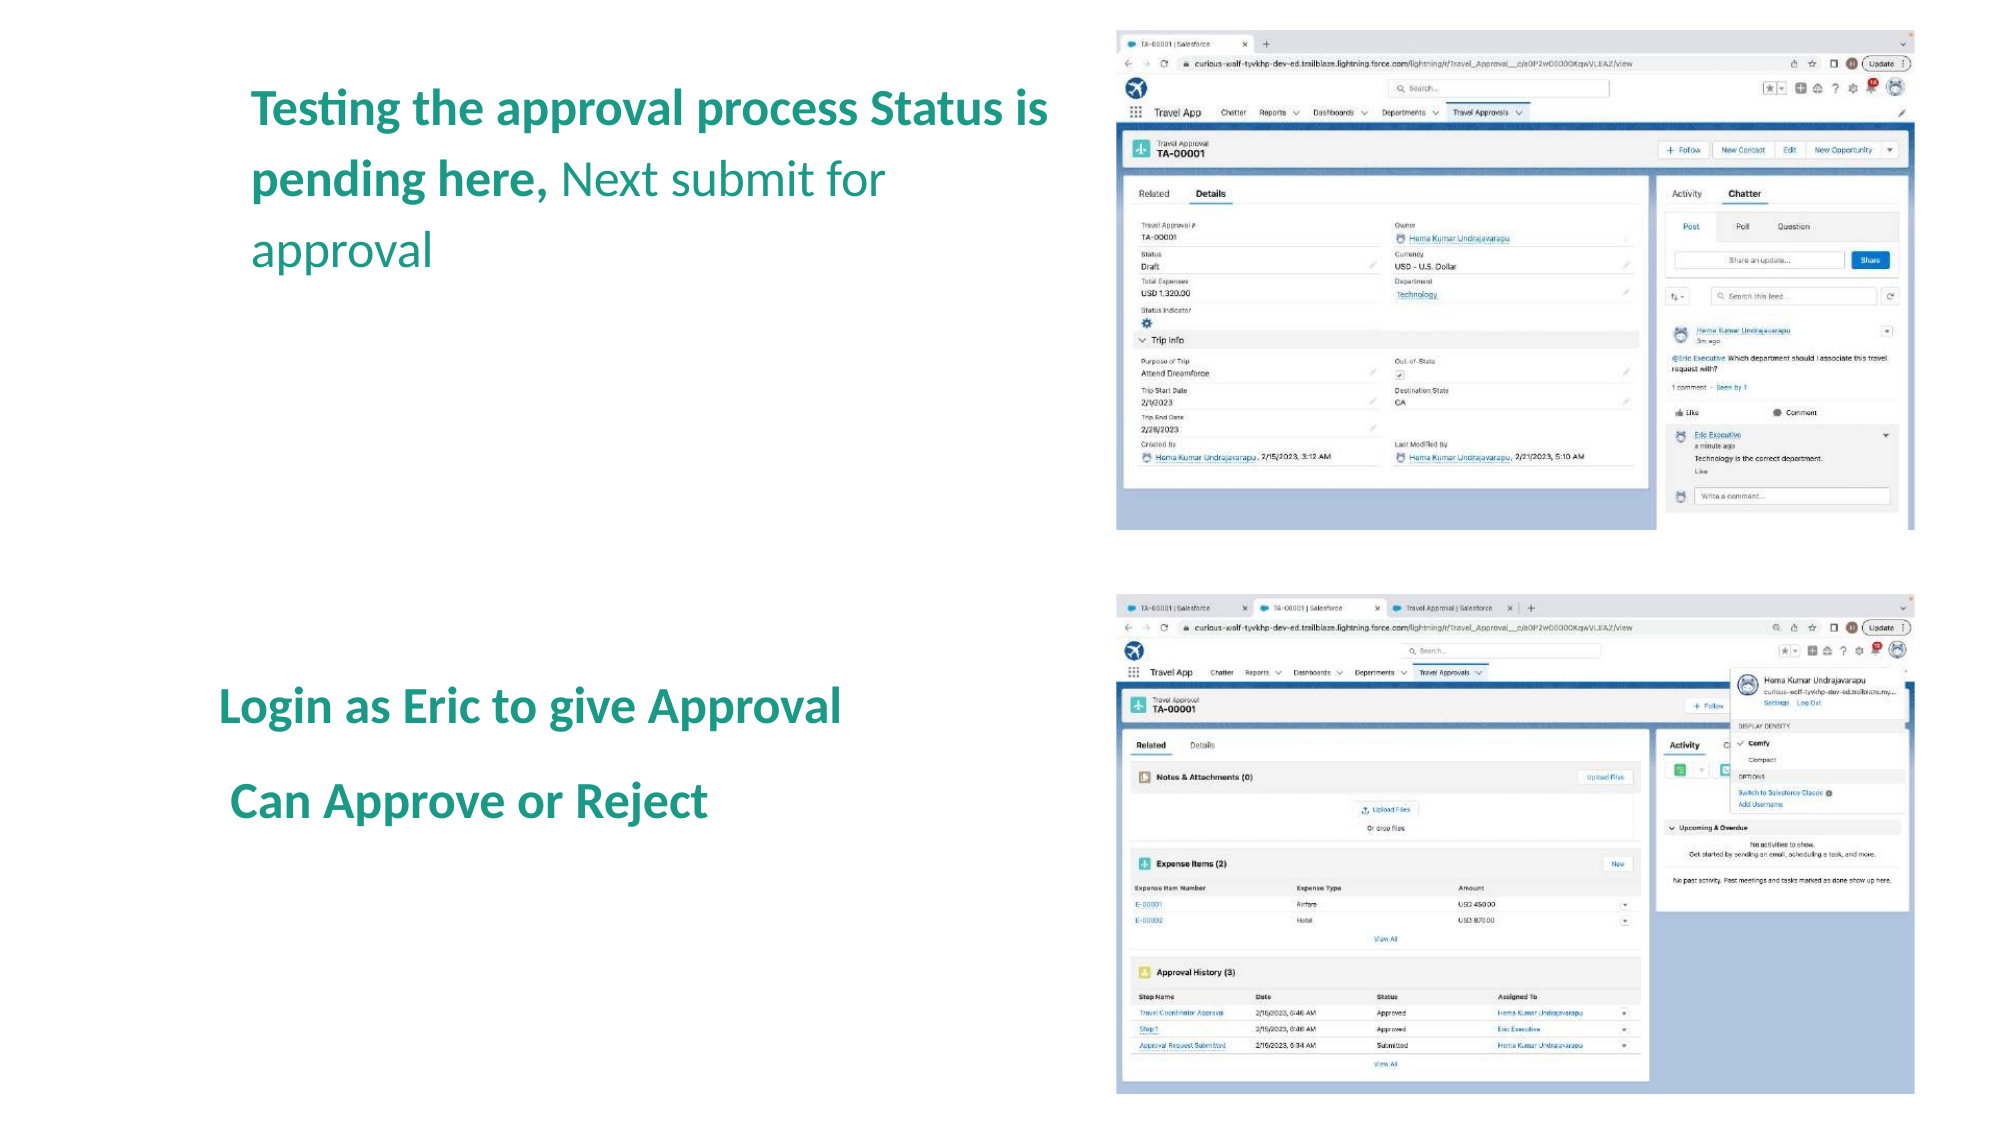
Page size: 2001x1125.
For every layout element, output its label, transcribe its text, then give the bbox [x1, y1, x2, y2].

text_box [1116, 30, 1915, 530]
text_box [1116, 594, 1915, 1094]
title Testing the approval process Status is pending here, Next submit for approval [248, 62, 1065, 278]
text_box Login as Eric to give Approval Can Approve or Reject [216, 638, 853, 829]
